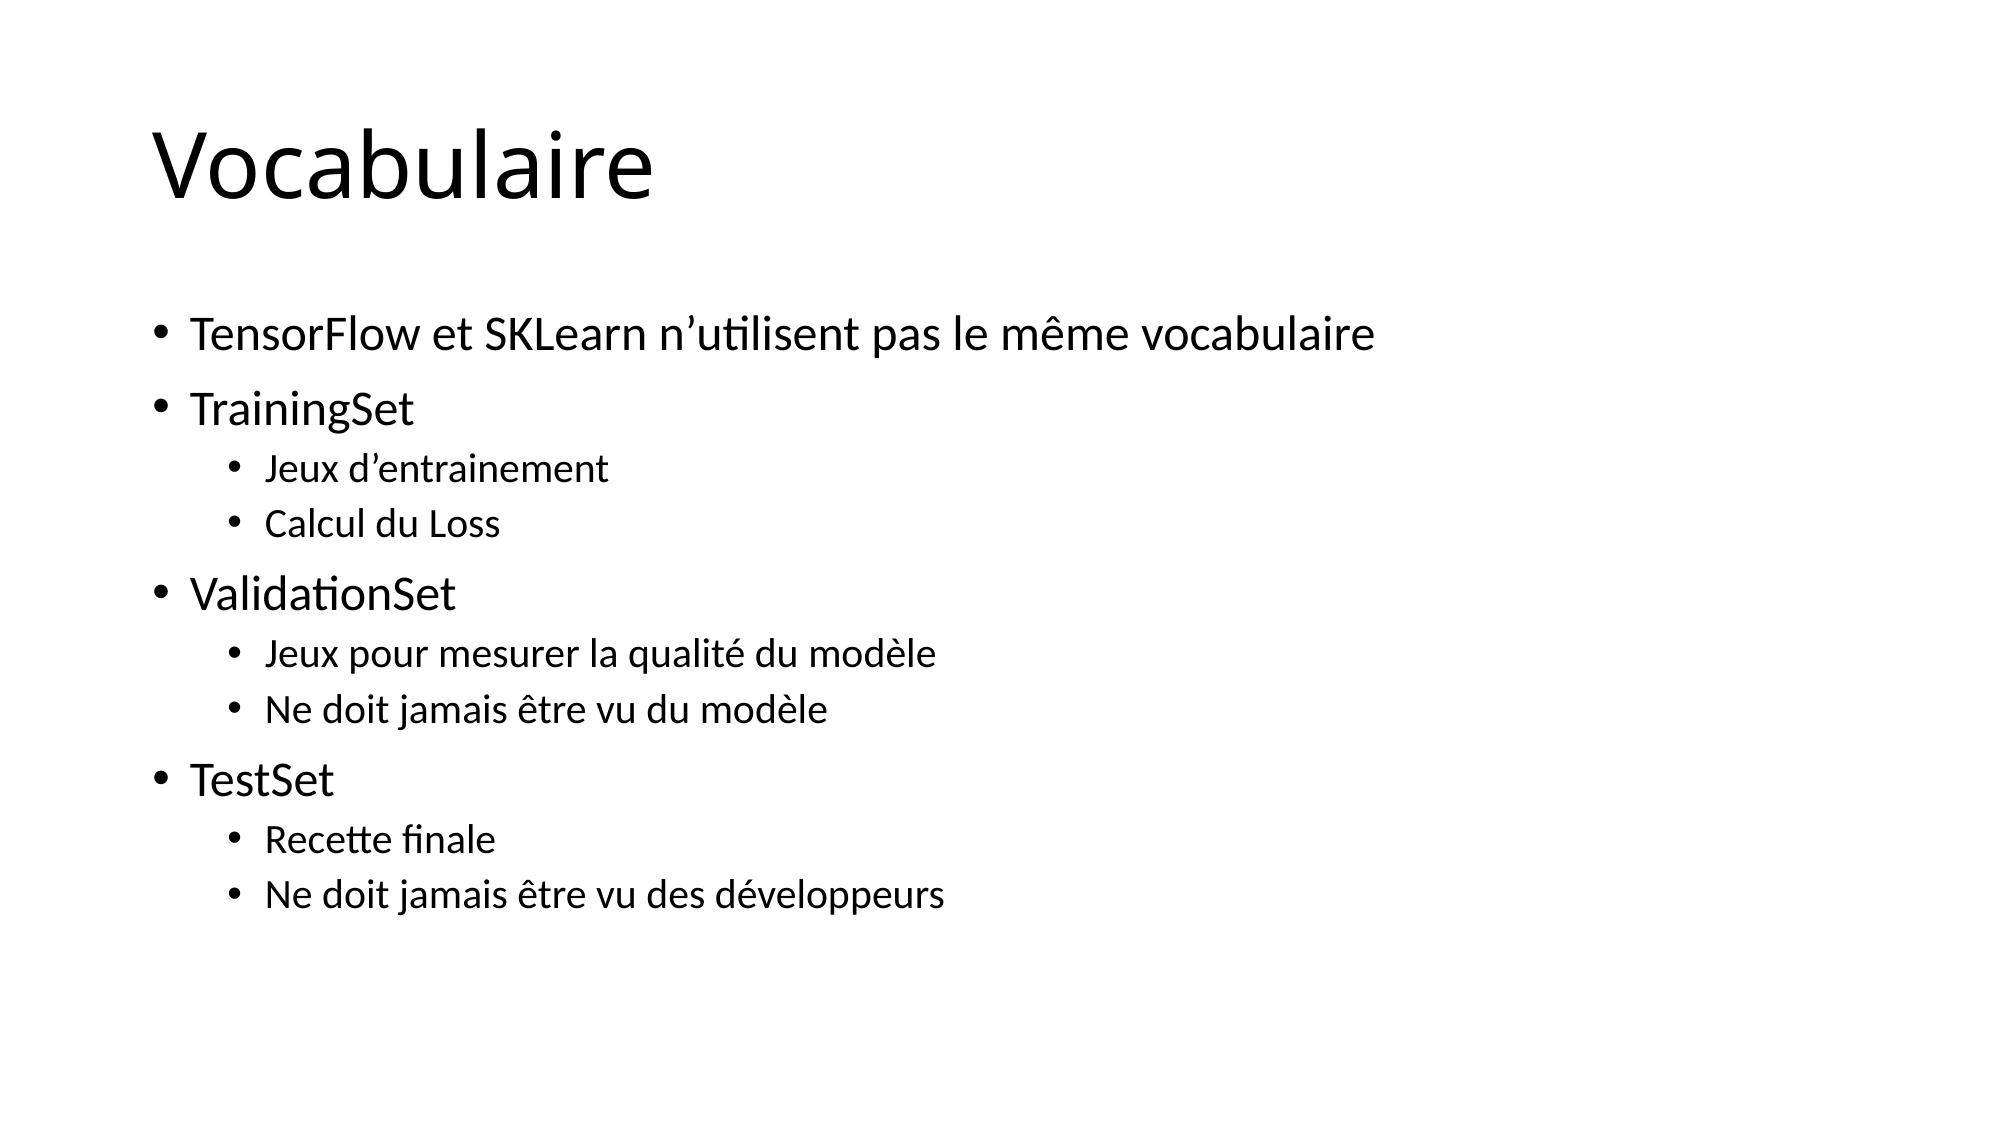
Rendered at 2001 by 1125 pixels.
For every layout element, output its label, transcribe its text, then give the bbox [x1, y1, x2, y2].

title Vocabulaire [137, 59, 1863, 278]
list TensorFlow et SKLearn n’utilisent pas le même vocabulaire TrainingSet Jeux d’entrainement Calcul du Loss ValidationSet Jeux pour mesurer la qualité du modèle Ne doit jamais être vu du modèle TestSet Recette finale Ne doit jamais être vu des développeurs [137, 299, 1863, 1014]
